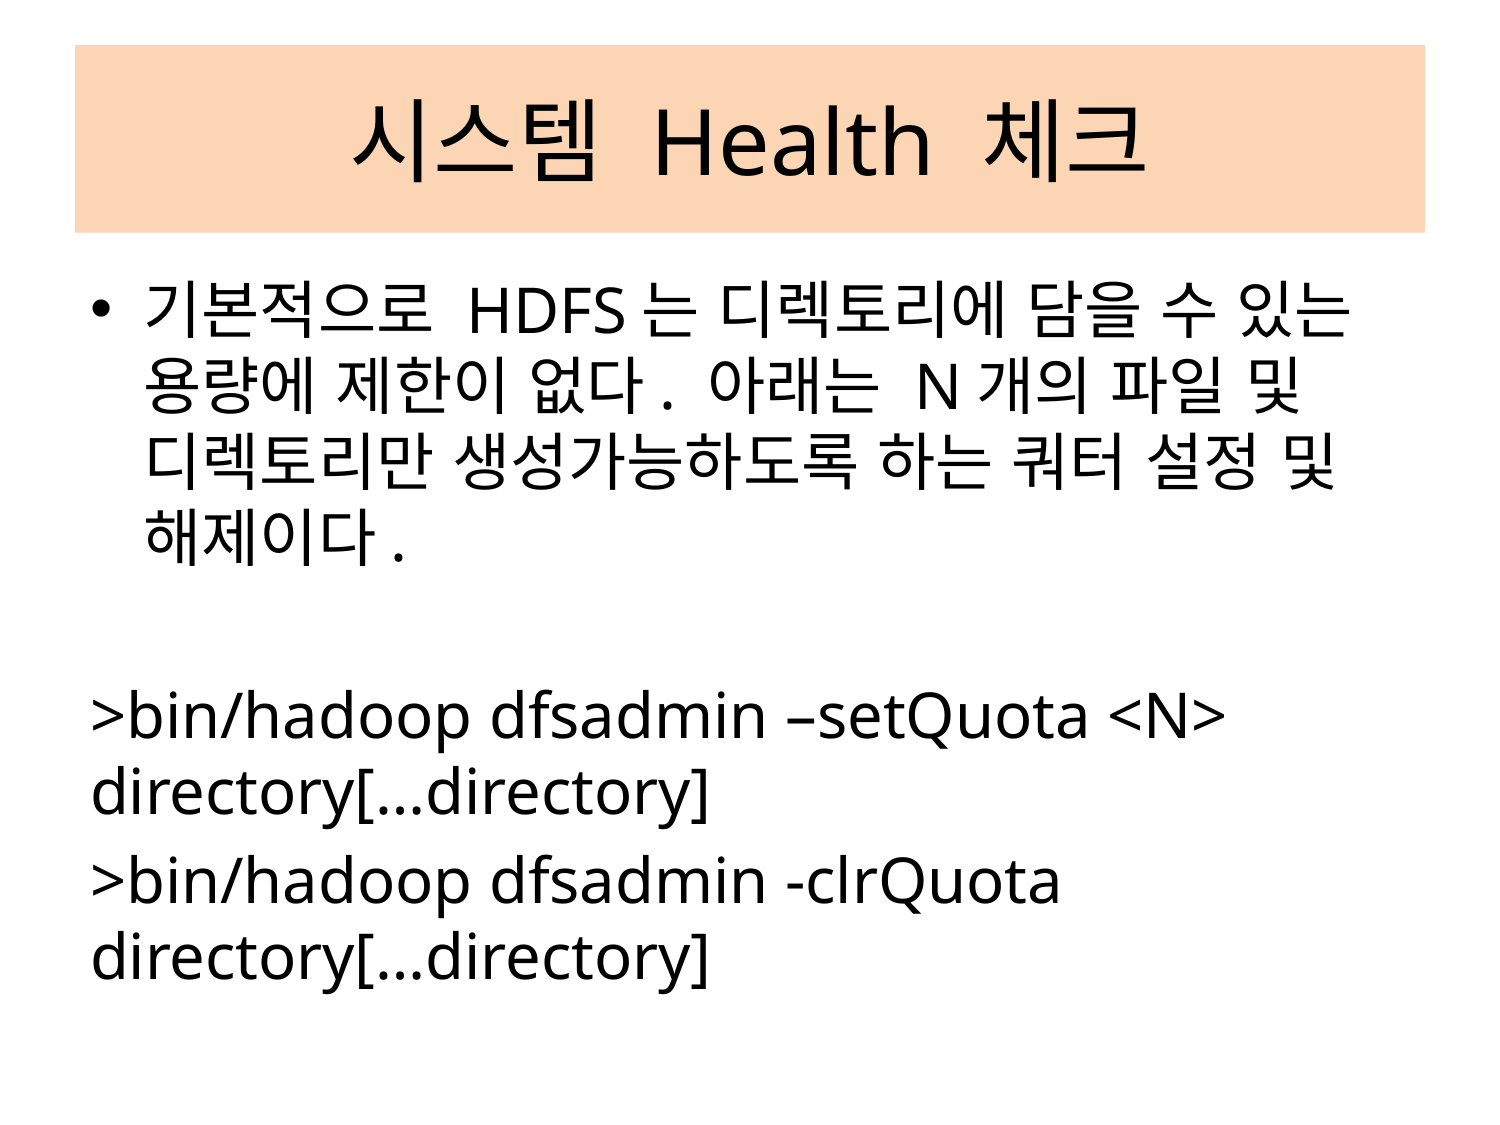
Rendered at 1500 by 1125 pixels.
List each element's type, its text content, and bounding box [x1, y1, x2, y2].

list 기본적으로 HDFS는 디렉토리에 담을 수 있는 용량에 제한이 없다. 아래는 N개의 파일 및 디렉토리만 생성가능하도록 하는 쿼터 설정 및 해제이다. >bin/hadoop dfsadmin –setQuota <N> directory[…directory] >bin/hadoop dfsadmin -clrQuota directory[…directory] [75, 262, 1425, 1005]
title 시스템 Health 체크 [75, 45, 1425, 233]
